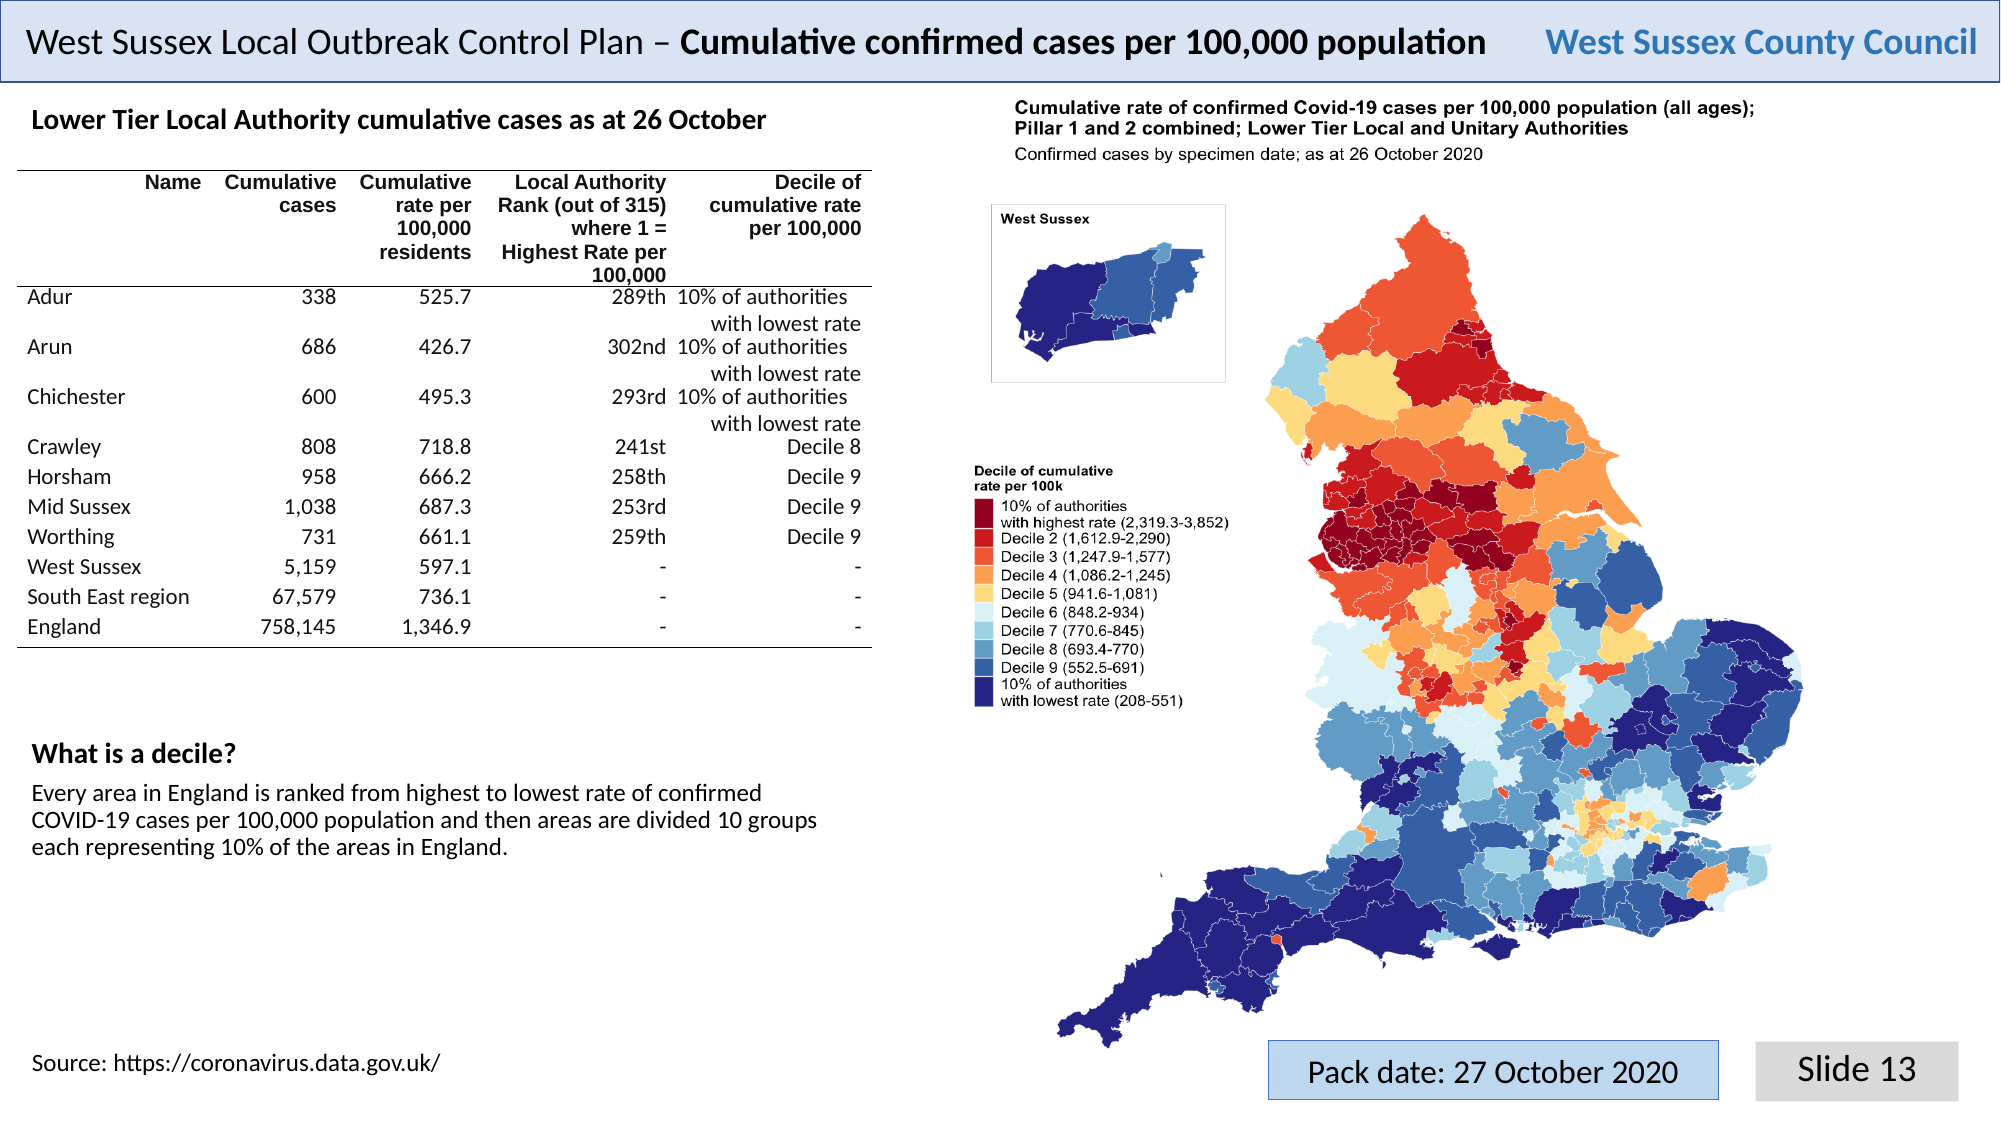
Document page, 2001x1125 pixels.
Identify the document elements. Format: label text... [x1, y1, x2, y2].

table_cell 259th [482, 528, 677, 558]
table_header Cumulative cases [212, 171, 347, 286]
table_cell 1,346.9 [347, 618, 482, 647]
table_header Local Authority Rank (out of 315) where 1 = Highest Rate per 100,000 [482, 171, 677, 286]
table_cell 241st [482, 438, 677, 468]
table_cell South East region [17, 588, 212, 618]
table_cell Mid Sussex [17, 498, 212, 528]
table_cell Worthing [17, 528, 212, 558]
table_cell 661.1 [347, 528, 482, 558]
table_cell Horsham [17, 468, 212, 498]
table_cell 731 [212, 528, 347, 558]
table_cell - [482, 588, 677, 618]
table_cell Crawley [17, 438, 212, 468]
table_header Cumulative rate per 100,000 residents [347, 171, 482, 286]
table_cell 597.1 [347, 558, 482, 588]
list What is a decile? [16, 731, 562, 772]
table_header Name [17, 171, 212, 286]
table_cell 718.8 [347, 438, 482, 468]
table_cell 666.2 [347, 468, 482, 498]
list Every area in England is ranked from highest to lowest rate of confirmed COVID-19 cases per 100,000 population and then areas are divided 10 groups each representing 10% of the areas in England. [16, 772, 853, 900]
table_header Decile of cumulative rate per 100,000 [677, 171, 872, 286]
table_cell 10% of authorities with lowest rate [677, 287, 872, 337]
table_cell 289th [482, 287, 677, 337]
list Source: https://coronavirus.data.gov.uk/ [17, 1042, 660, 1103]
picture [895, 91, 1959, 1104]
table_cell 302nd [482, 337, 677, 387]
table_cell - [677, 588, 872, 618]
table_cell Chichester [17, 387, 212, 438]
table_cell - [482, 558, 677, 588]
table_cell Decile 9 [677, 468, 872, 498]
list Lower Tier Local Authority cumulative cases as at 26 October [16, 97, 895, 173]
table_cell - [482, 618, 677, 647]
table_cell 525.7 [347, 287, 482, 337]
table_cell 338 [212, 287, 347, 337]
table_cell - [677, 558, 872, 588]
table_cell Decile 9 [677, 528, 872, 558]
table_cell West Sussex [17, 558, 212, 588]
table_cell 10% of authorities with lowest rate [677, 337, 872, 387]
table_cell 958 [212, 468, 347, 498]
table_cell 426.7 [347, 337, 482, 387]
table_cell 736.1 [347, 588, 482, 618]
table_cell 293rd [482, 387, 677, 438]
table_cell Arun [17, 337, 212, 387]
table_cell Adur [17, 287, 212, 337]
table_cell 10% of authorities with lowest rate [677, 387, 872, 438]
table_cell Decile 8 [677, 438, 872, 468]
table_cell - [677, 618, 872, 647]
table_cell 600 [212, 387, 347, 438]
table_cell Decile 9 [677, 498, 872, 528]
table_cell 5,159 [212, 558, 347, 588]
table_cell 1,038 [212, 498, 347, 528]
table_cell 258th [482, 468, 677, 498]
table_cell 495.3 [347, 387, 482, 438]
table_cell 758,145 [212, 618, 347, 647]
table_cell 686 [212, 337, 347, 387]
table_cell 808 [212, 438, 347, 468]
table_cell 253rd [482, 498, 677, 528]
table_cell 687.3 [347, 498, 482, 528]
table_cell England [17, 618, 212, 647]
table_cell 67,579 [212, 588, 347, 618]
